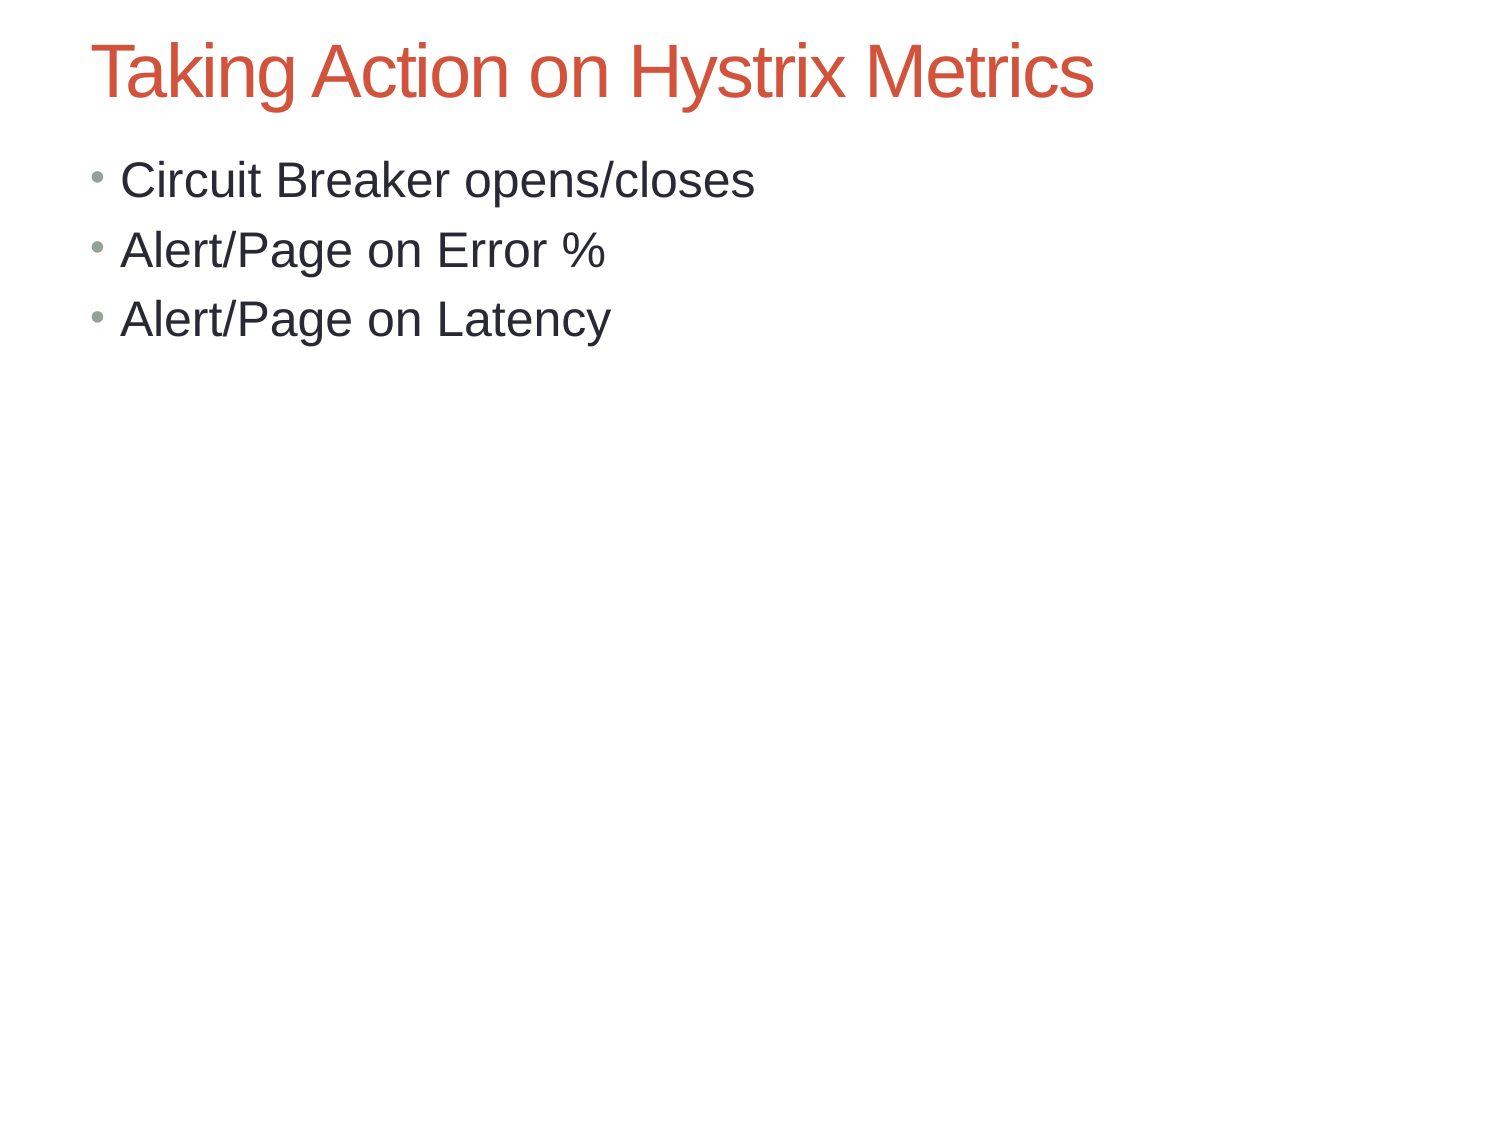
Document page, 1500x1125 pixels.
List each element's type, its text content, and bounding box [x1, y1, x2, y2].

title Taking Action on Hystrix Metrics [75, 14, 1425, 121]
list Circuit Breaker opens/closes Alert/Page on Error % Alert/Page on Latency [75, 139, 1425, 1063]
